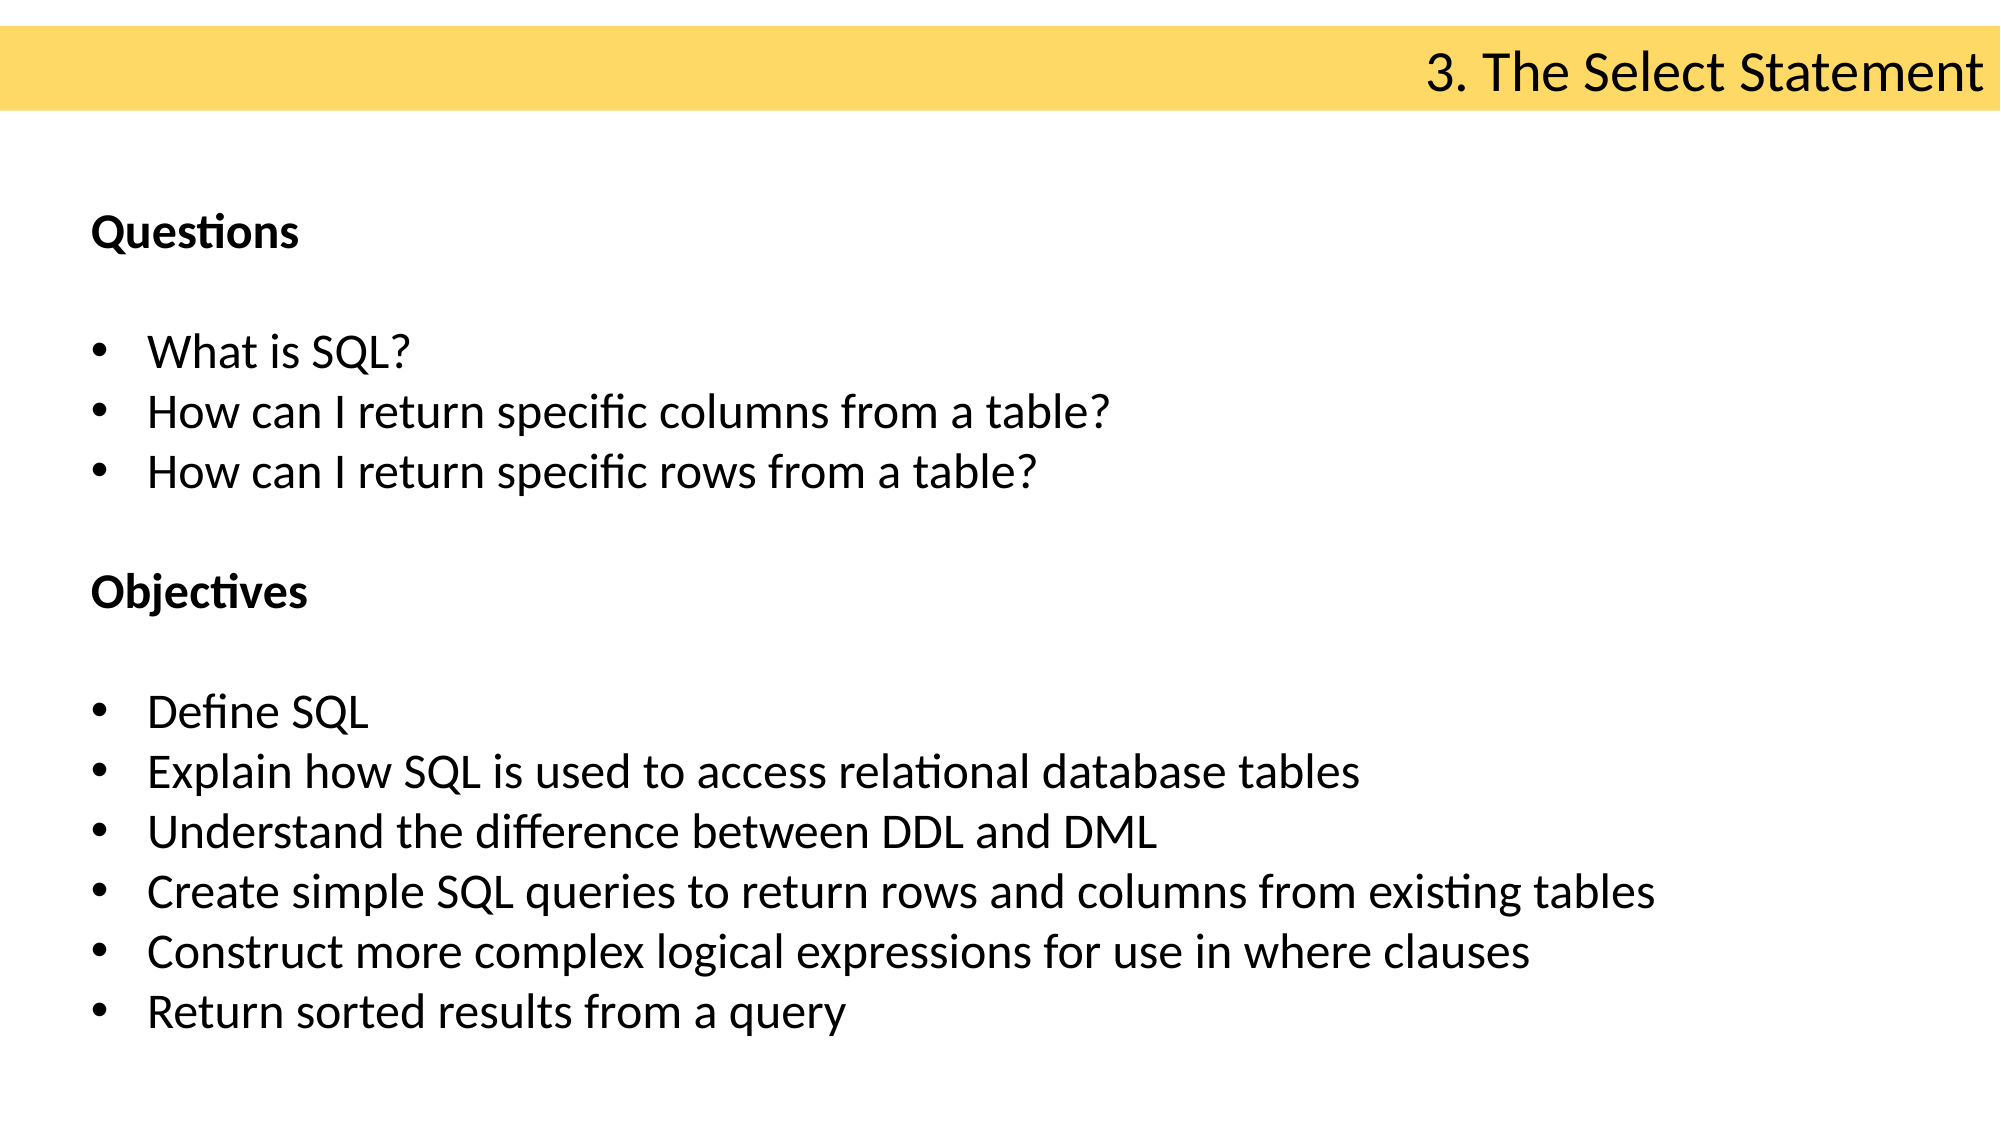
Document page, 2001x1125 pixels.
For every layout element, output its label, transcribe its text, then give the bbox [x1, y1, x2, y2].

text_box 3. The Select Statement [0, 25, 2000, 111]
text_box Questions What is SQL? How can I return specific columns from a table? How can I return specific rows from a table? Objectives Define SQL Explain how SQL is used to access relational database tables Understand the difference between DDL and DML Create simple SQL queries to return rows and columns from existing tables Construct more complex logical expressions for use in where clauses Return sorted results from a query [76, 191, 1861, 1047]
